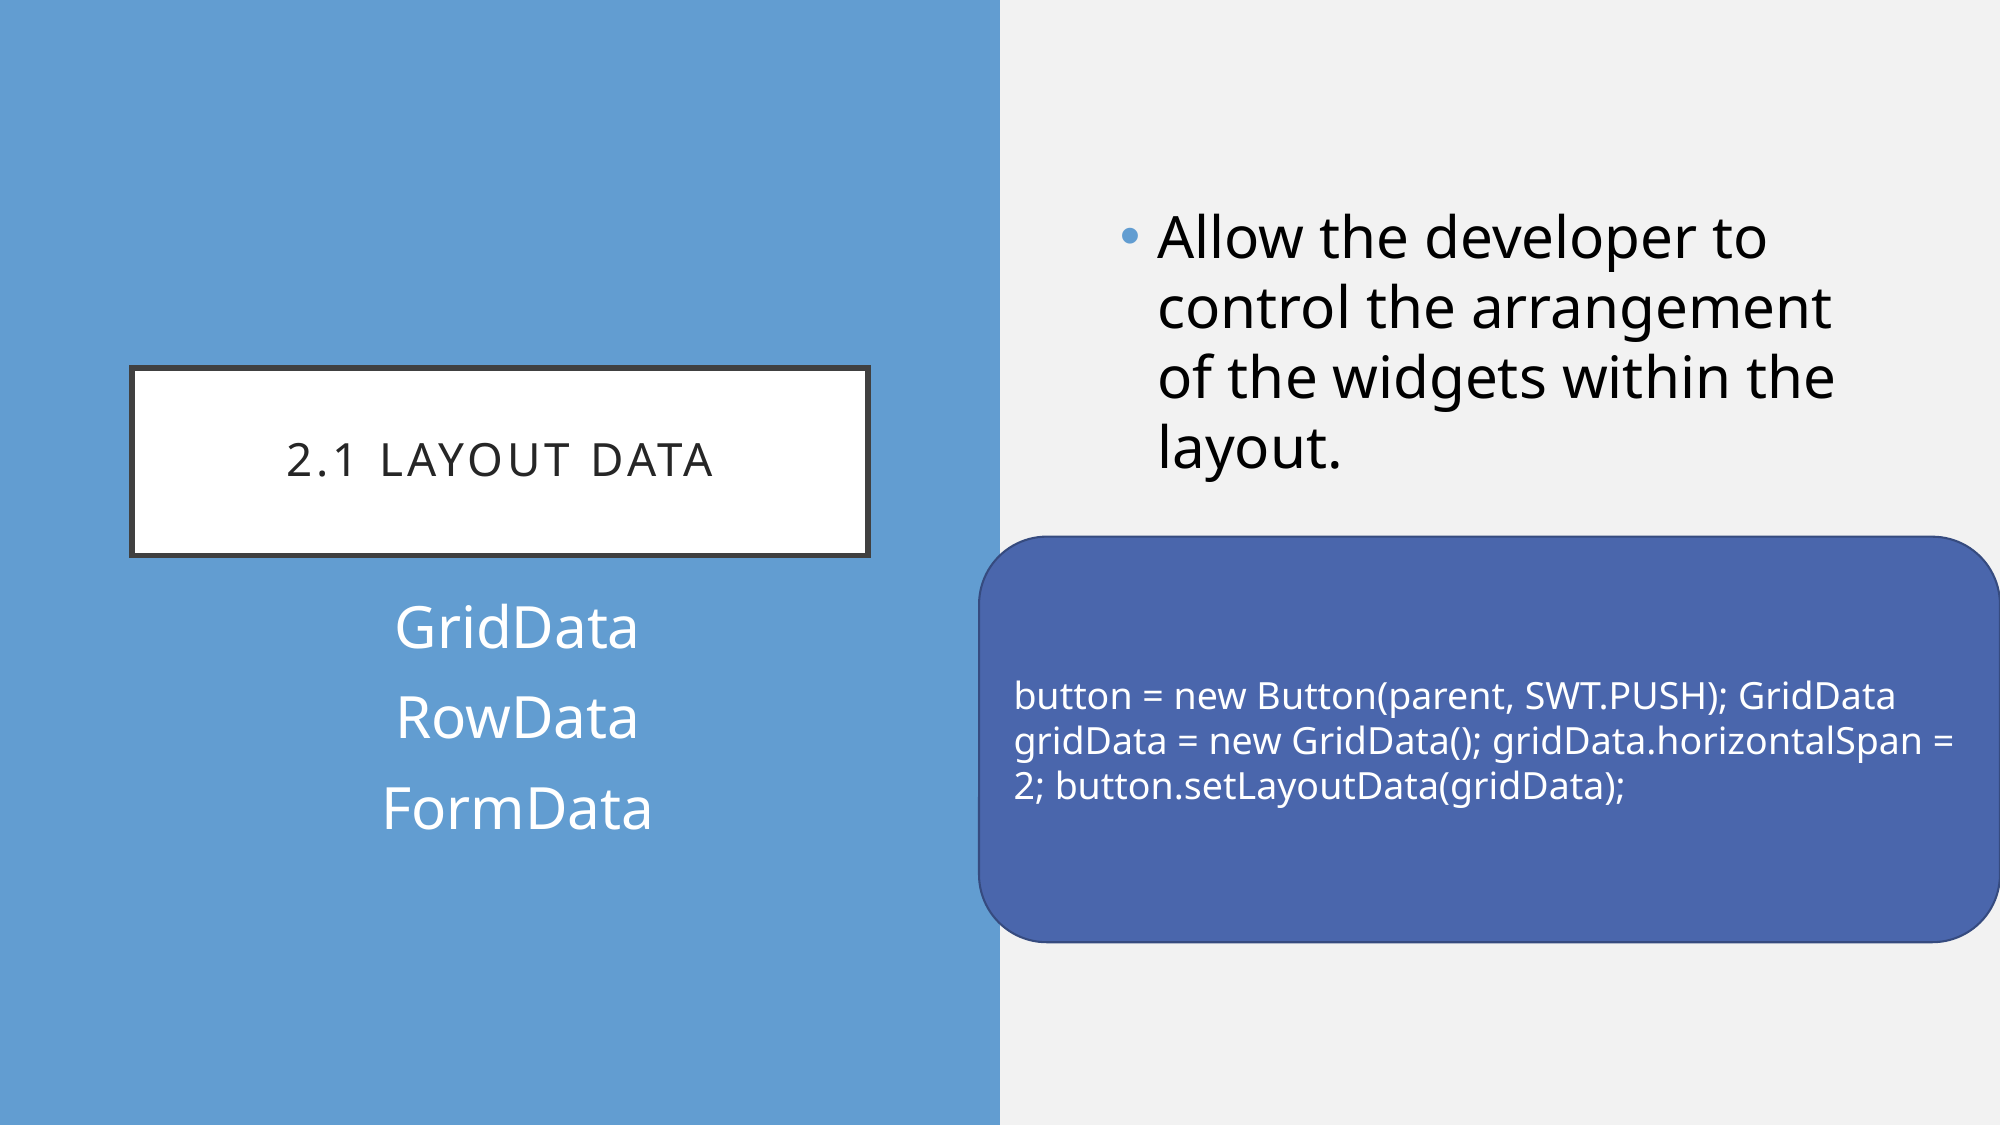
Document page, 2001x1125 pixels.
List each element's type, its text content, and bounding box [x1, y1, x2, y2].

list GridData RowData FormData [183, 582, 806, 943]
list Allow the developer to control the arrangement of the widgets within the layout. [1104, 193, 1895, 410]
title 2.1 LAYOUT DATA [129, 365, 871, 558]
text_box button = new Button(parent, SWT.PUSH); GridData gridData = new GridData(); gridData.horizontalSpan = 2; button.setLayoutData(gridData); [977, 535, 2000, 944]
